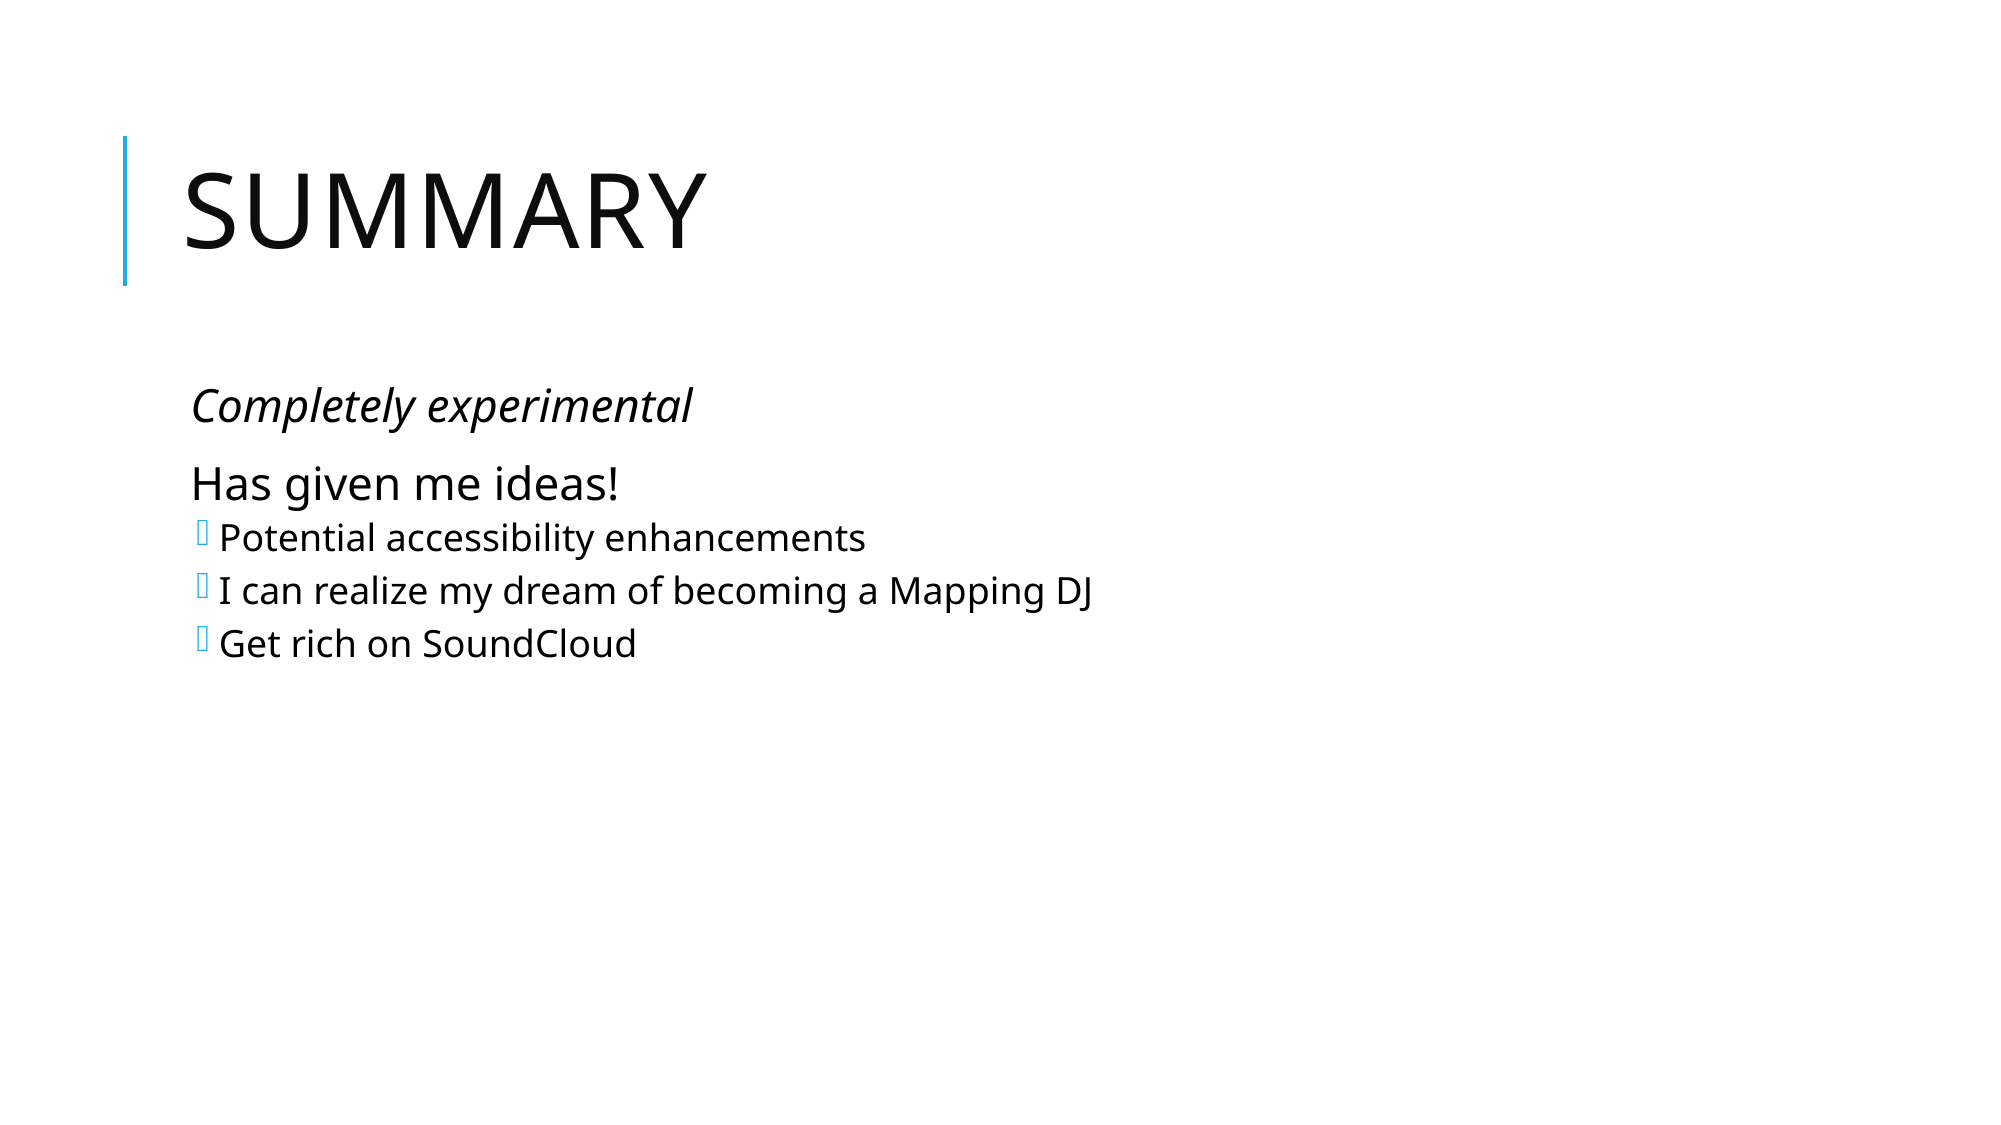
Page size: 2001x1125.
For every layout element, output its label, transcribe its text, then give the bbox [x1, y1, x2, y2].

list Completely experimental Has given me ideas! Potential accessibility enhancements I can realize my dream of becoming a Mapping DJ Get rich on SoundCloud [168, 375, 1763, 1035]
title Summary [168, 96, 1763, 342]
